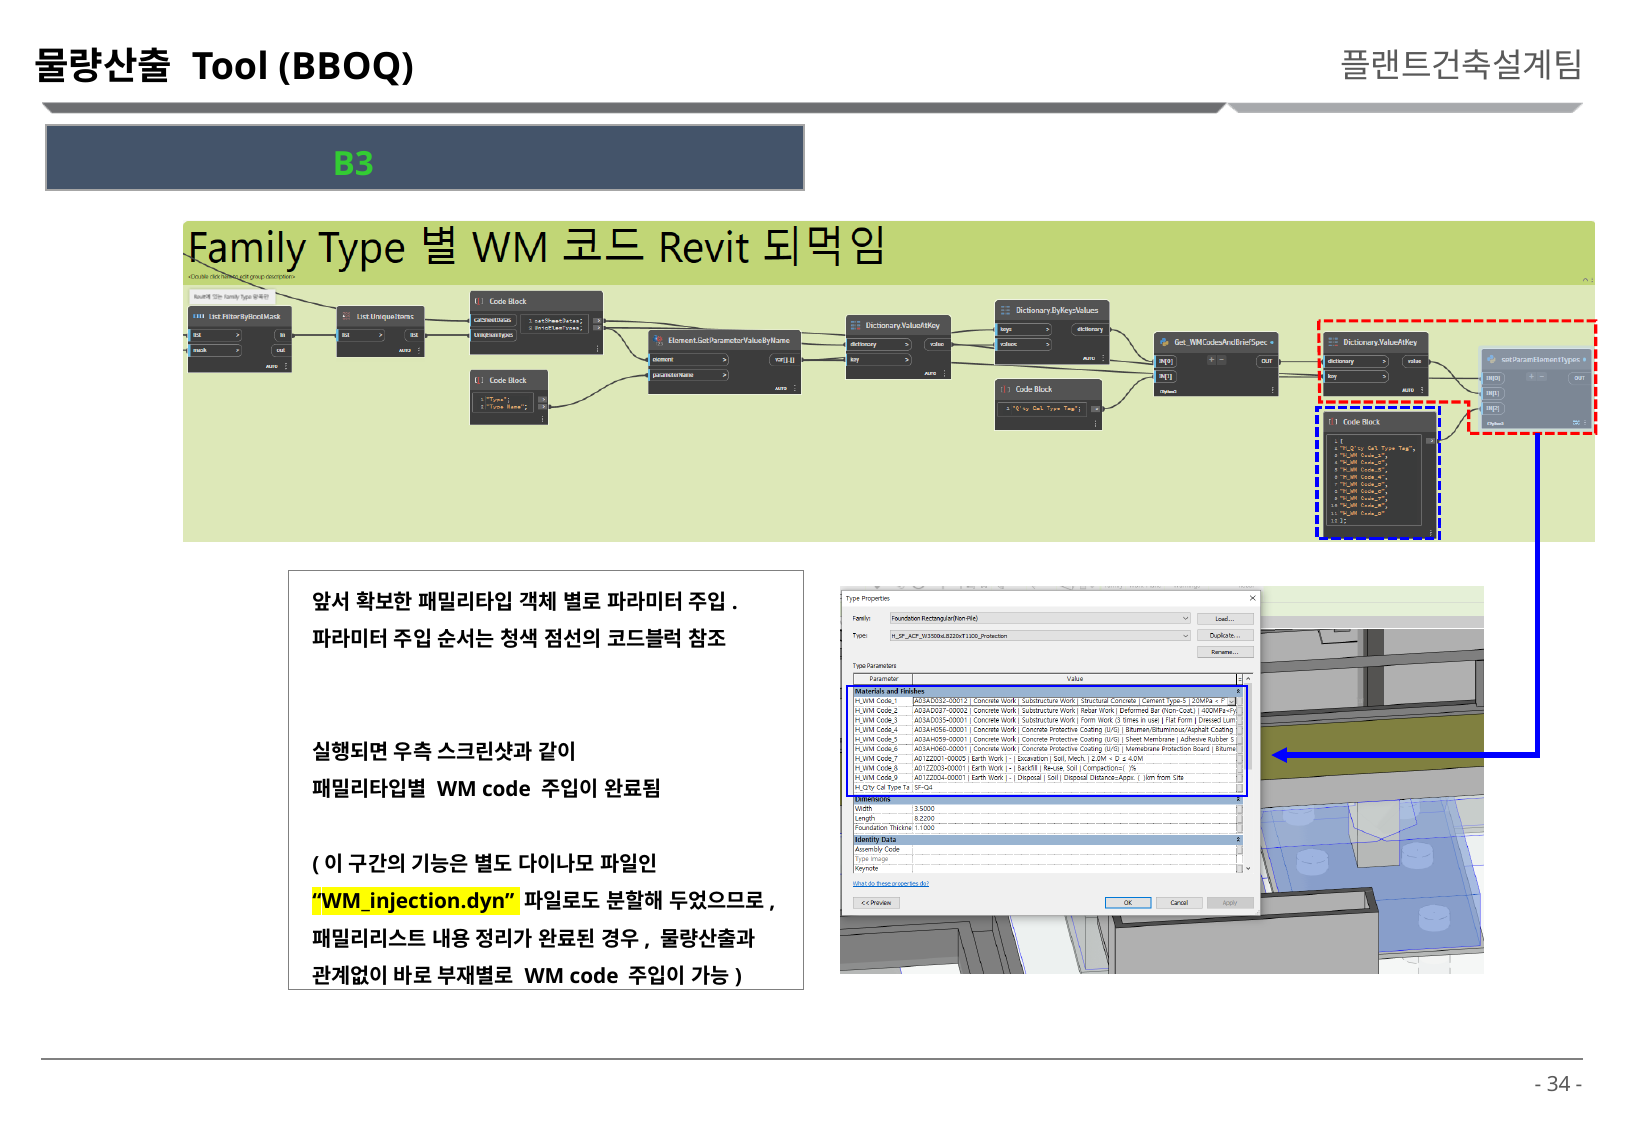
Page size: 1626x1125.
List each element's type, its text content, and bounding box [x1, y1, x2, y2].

text_box 물량산출 Tool (BBOQ) [19, 34, 429, 95]
picture [42, 102, 1583, 114]
picture [183, 220, 1595, 542]
text_box [1411, 542, 1539, 756]
text_box 앞서 확보한 패밀리타입 객체 별로 파라미터 주입. 파라미터 주입 순서는 청색 점선의 코드블럭 참조 실행되면 우측 스크린샷과 같이 패밀리타입별 WM code 주입이 완료됨 (이 구간의 기능은 별도 다이나모 파일인 “WM_injection.dyn” 파일로도 분할해 두었으므로, 패밀리리스트 내용 정리가 완료된 경우, 물량산출과 관계없이 바로 부재별로 WM code 주입이 가능) [288, 569, 805, 991]
text_box 플랜트건축설계팀 [1339, 43, 1584, 84]
picture [839, 586, 1484, 974]
text_box 1. Code details : B3 [45, 124, 805, 191]
